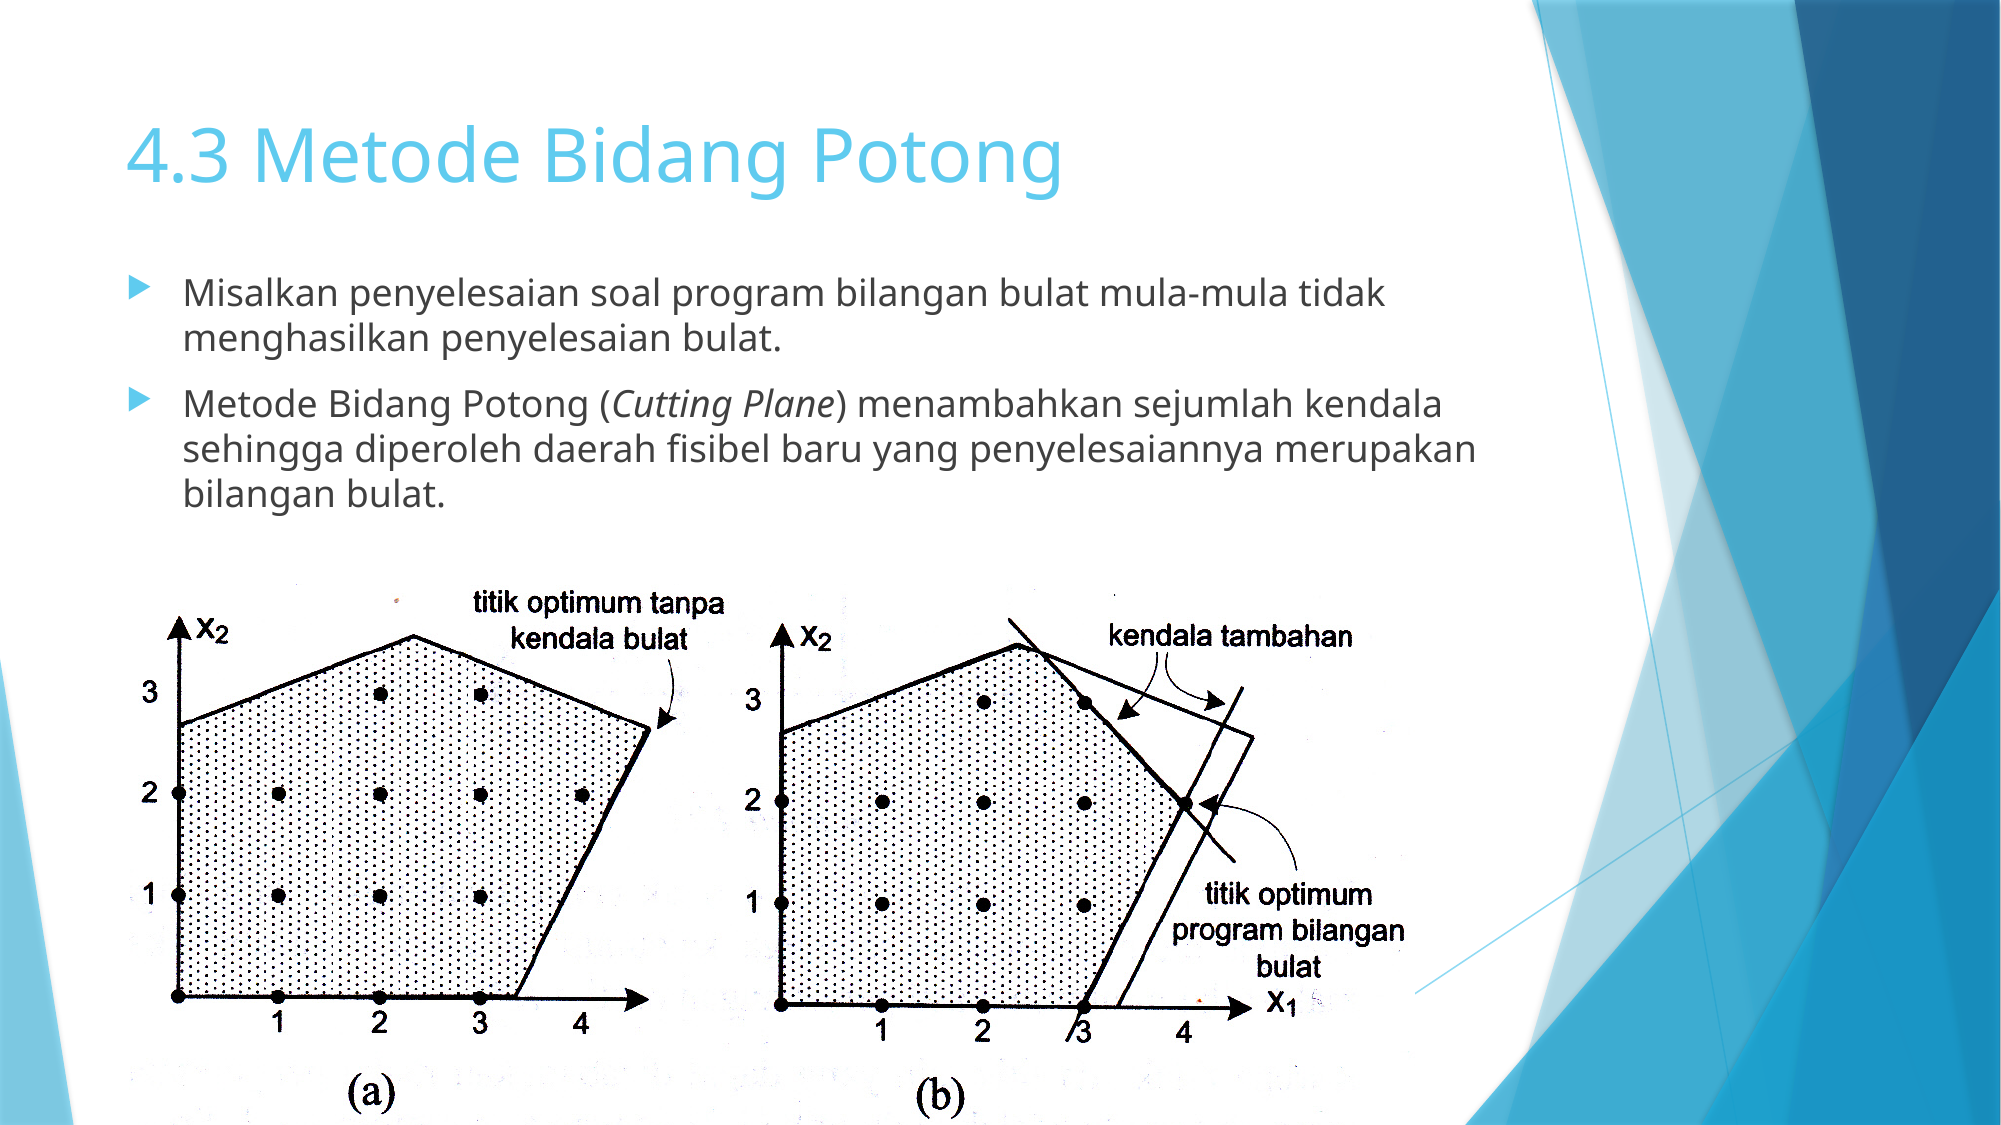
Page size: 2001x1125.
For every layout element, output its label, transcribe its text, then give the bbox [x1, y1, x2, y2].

list Misalkan penyelesaian soal program bilangan bulat mula-mula tidak menghasilkan penyelesaian bulat. Metode Bidang Potong (Cutting Plane) menambahkan sejumlah kendala sehingga diperoleh daerah fisibel baru yang penyelesaiannya merupakan bilangan bulat. [111, 261, 1522, 992]
picture [128, 583, 1415, 1125]
title 4.3 Metode Bidang Potong [111, 99, 1522, 261]
